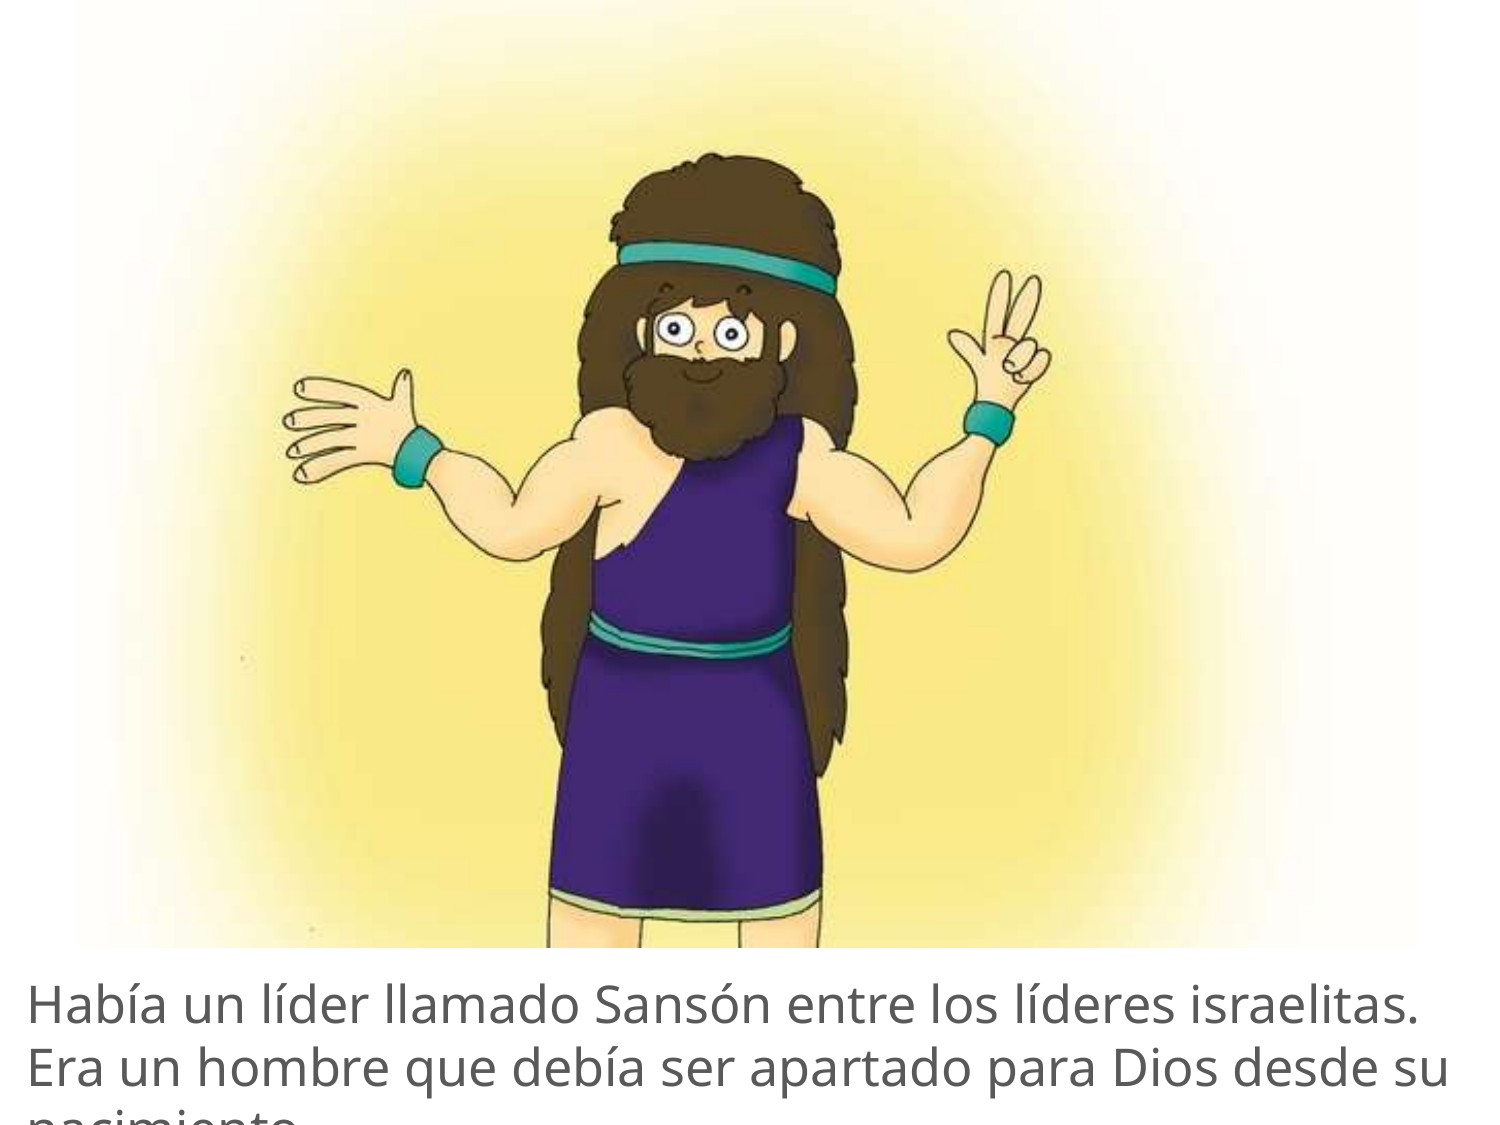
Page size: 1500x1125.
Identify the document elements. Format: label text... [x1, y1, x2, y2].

picture [76, 0, 1418, 948]
text_box Había un líder llamado Sansón entre los líderes israelitas. Era un hombre que debía ser apartado para Dios desde su nacimiento. [11, 964, 1483, 1125]
